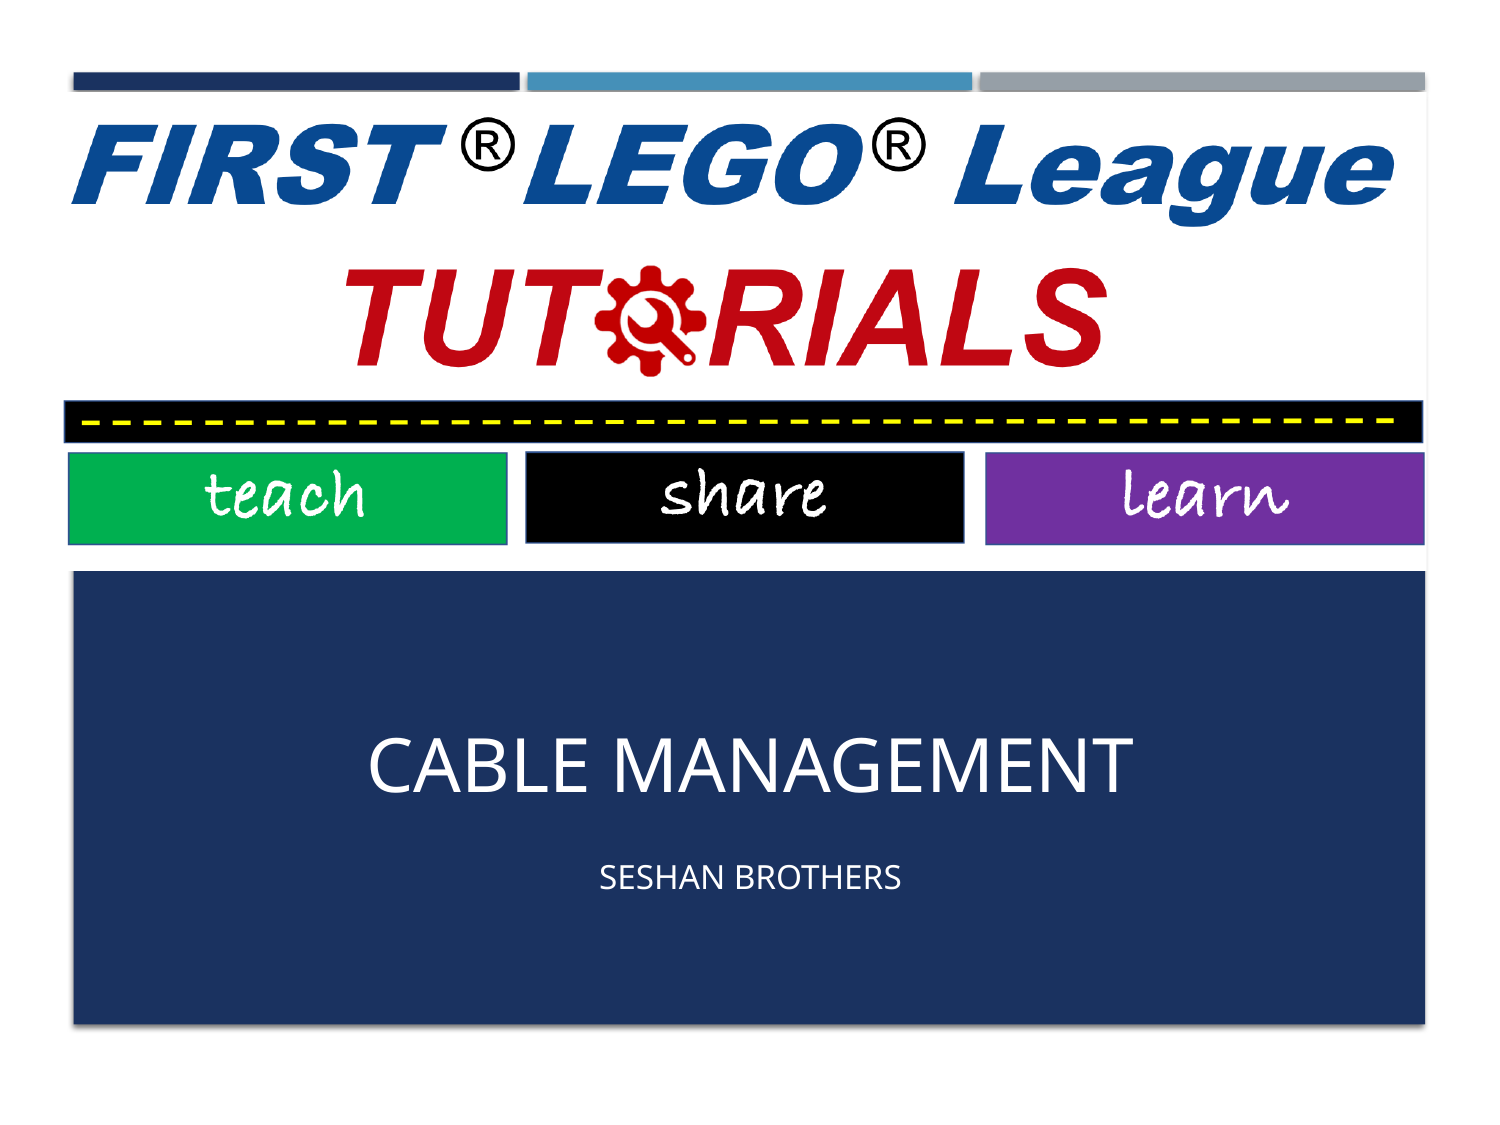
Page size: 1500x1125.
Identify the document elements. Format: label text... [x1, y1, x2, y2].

picture [54, 92, 1448, 571]
title Cable management [95, 645, 1406, 816]
subtitle Seshan brothers [95, 849, 1406, 946]
